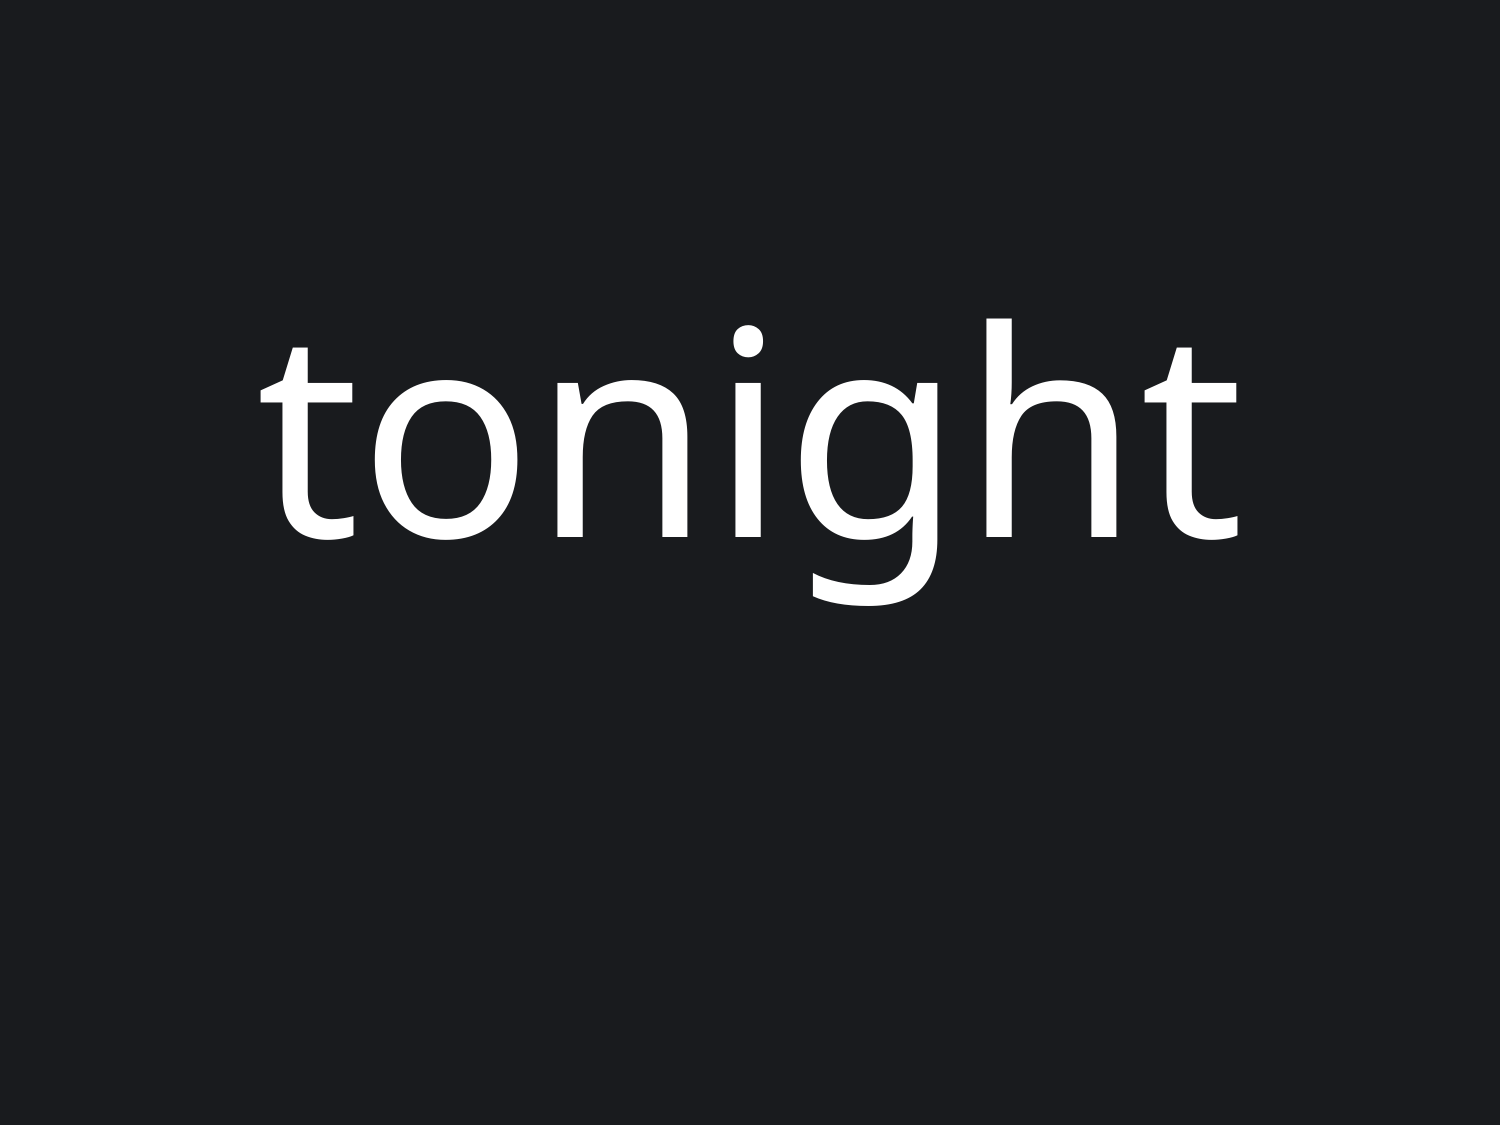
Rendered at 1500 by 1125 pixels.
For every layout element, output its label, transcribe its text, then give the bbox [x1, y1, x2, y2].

text_box tonight [0, 243, 1500, 603]
